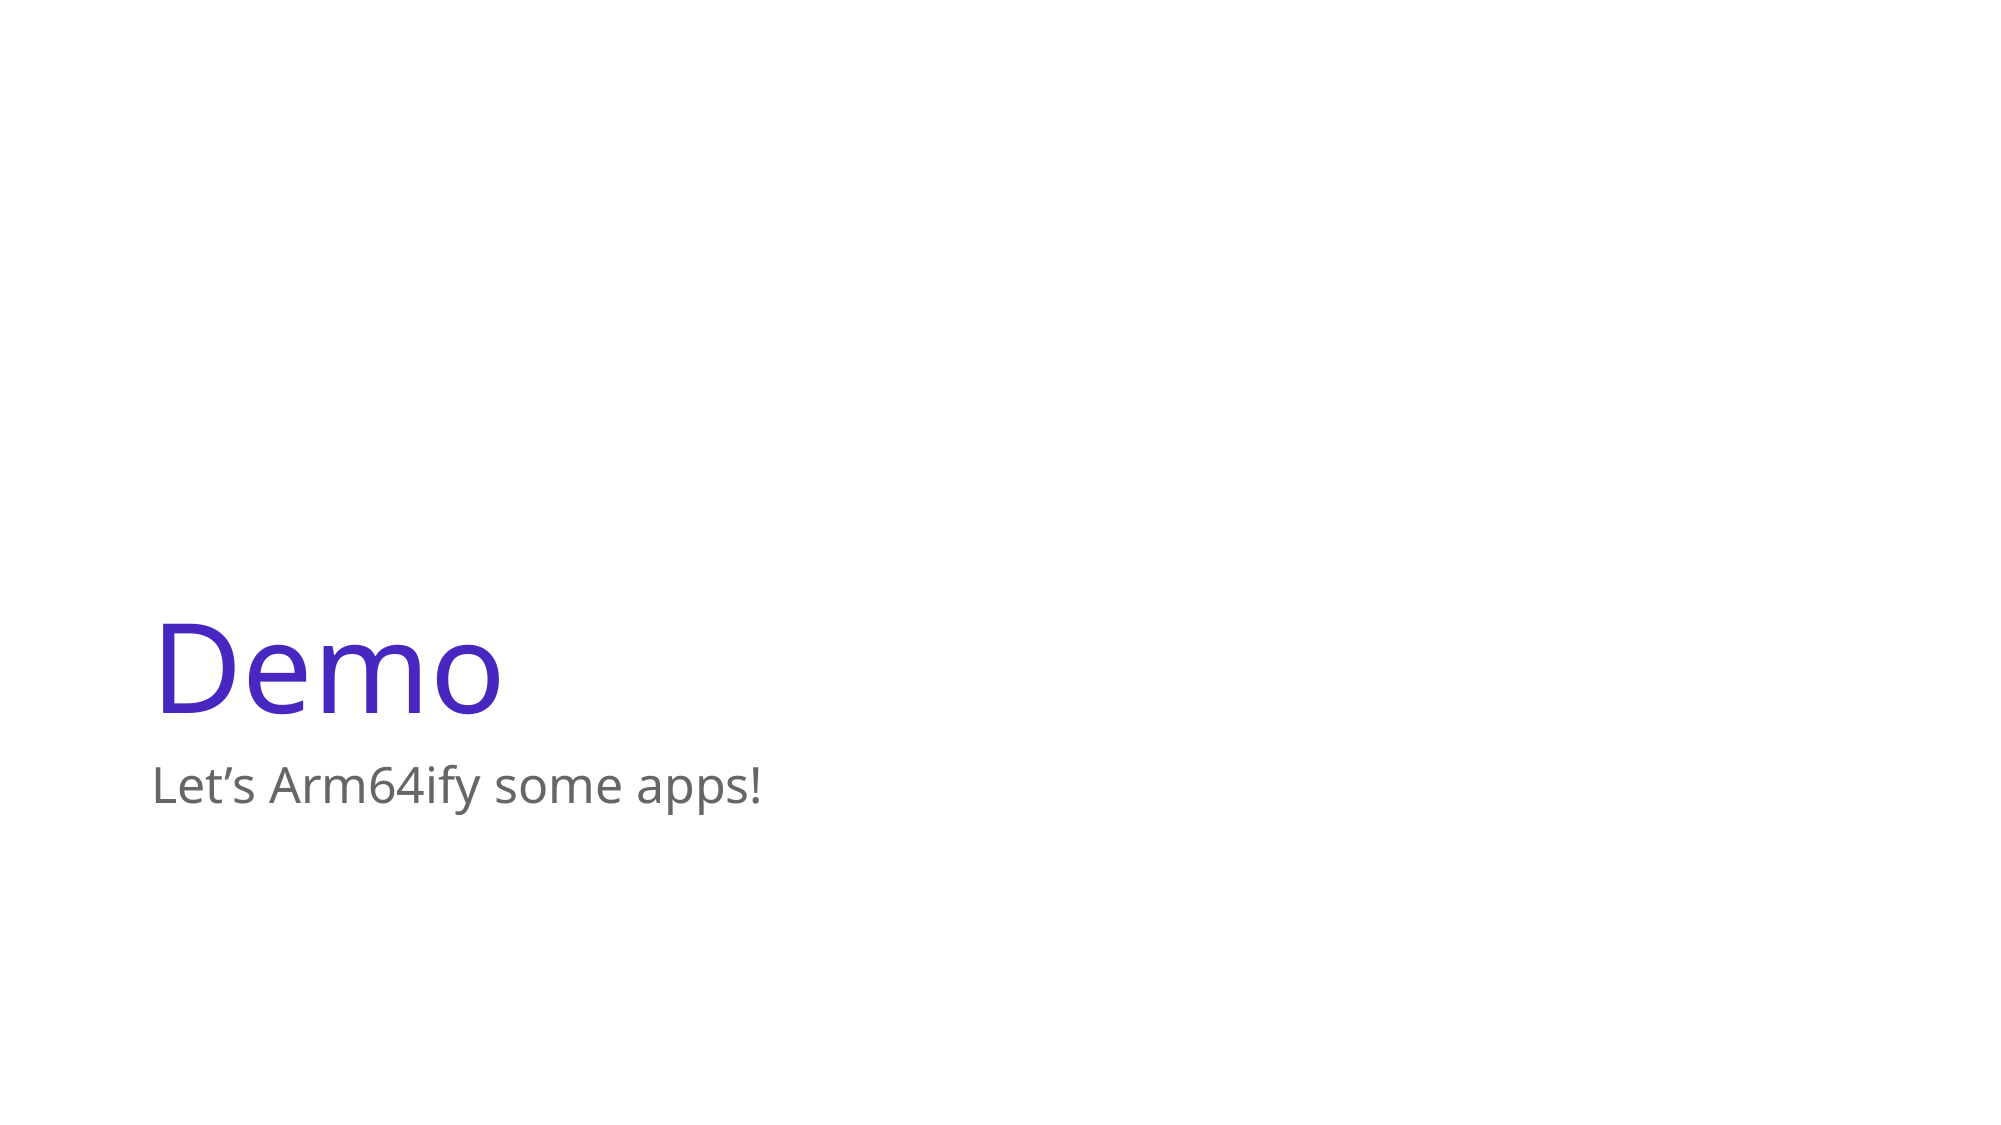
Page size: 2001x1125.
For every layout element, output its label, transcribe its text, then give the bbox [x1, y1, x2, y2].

title Demo [136, 280, 1862, 749]
list Let’s Arm64ify some apps! [136, 752, 1862, 999]
